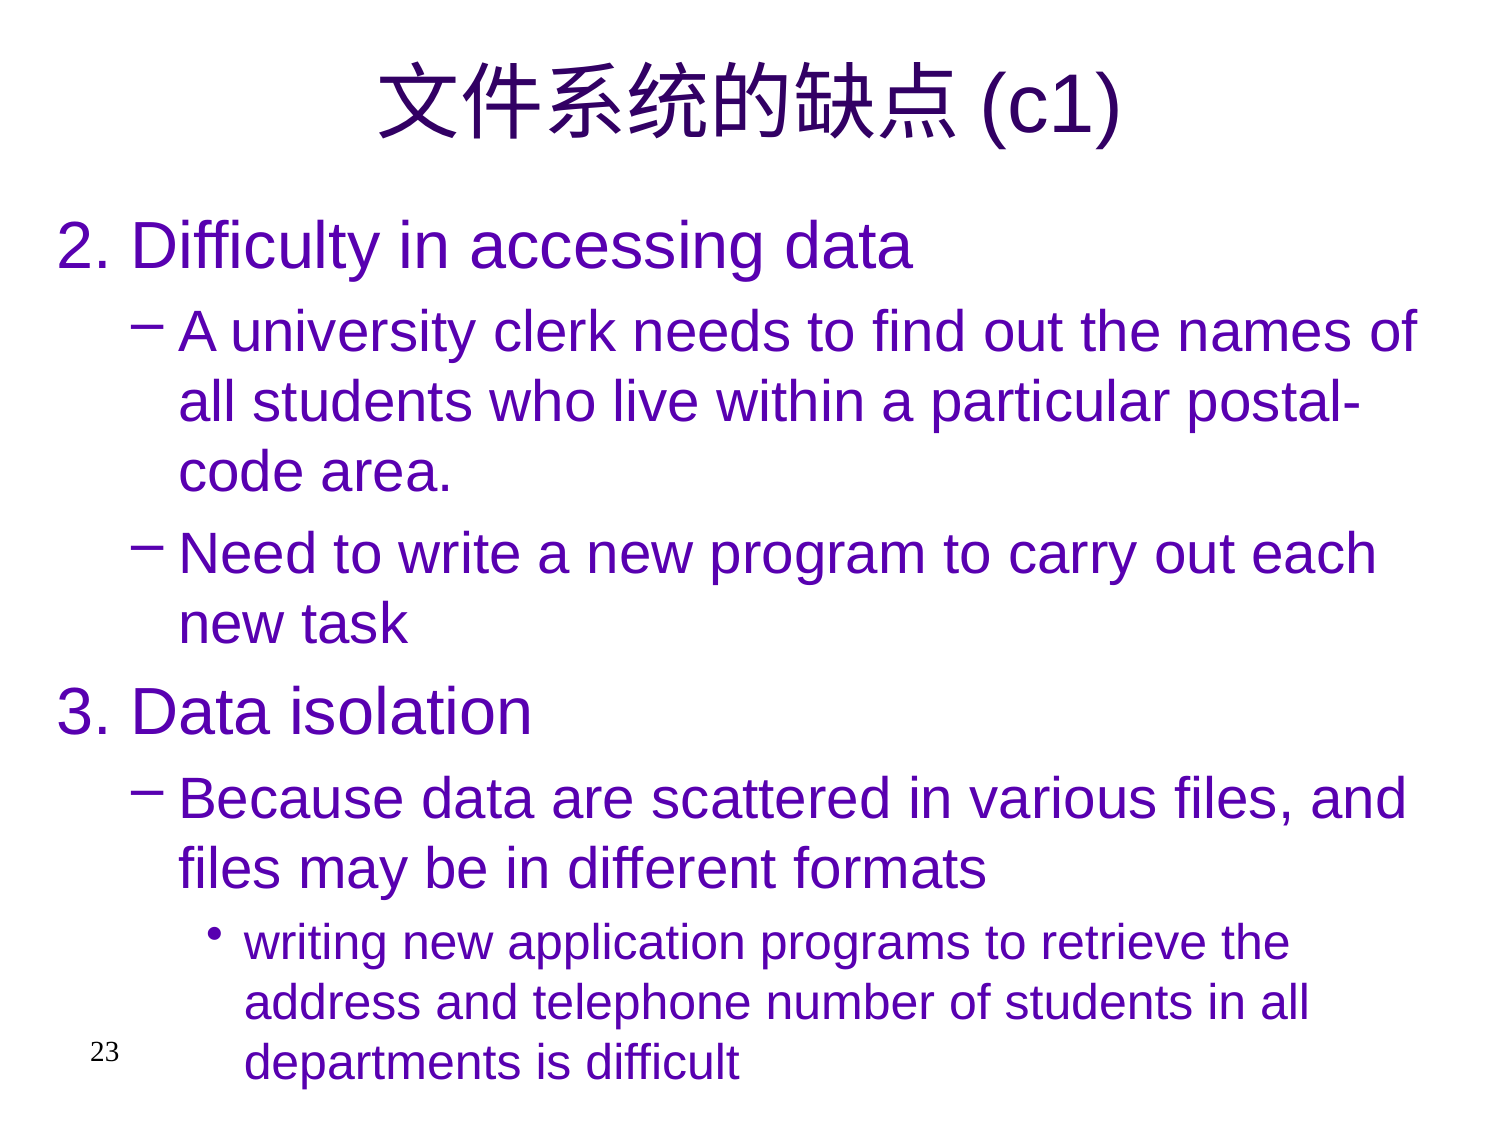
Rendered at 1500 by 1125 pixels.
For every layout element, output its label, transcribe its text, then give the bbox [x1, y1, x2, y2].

title 文件系统的缺点(c1) [0, 25, 1500, 173]
list 2. Difficulty in accessing data A university clerk needs to find out the names of all students who live within a particular postal-code area. Need to write a new program to carry out each new task 3. Data isolation Because data are scattered in various files, and files may be in different formats writing new application programs to retrieve the address and telephone number of students in all departments is difficult [41, 193, 1459, 1125]
